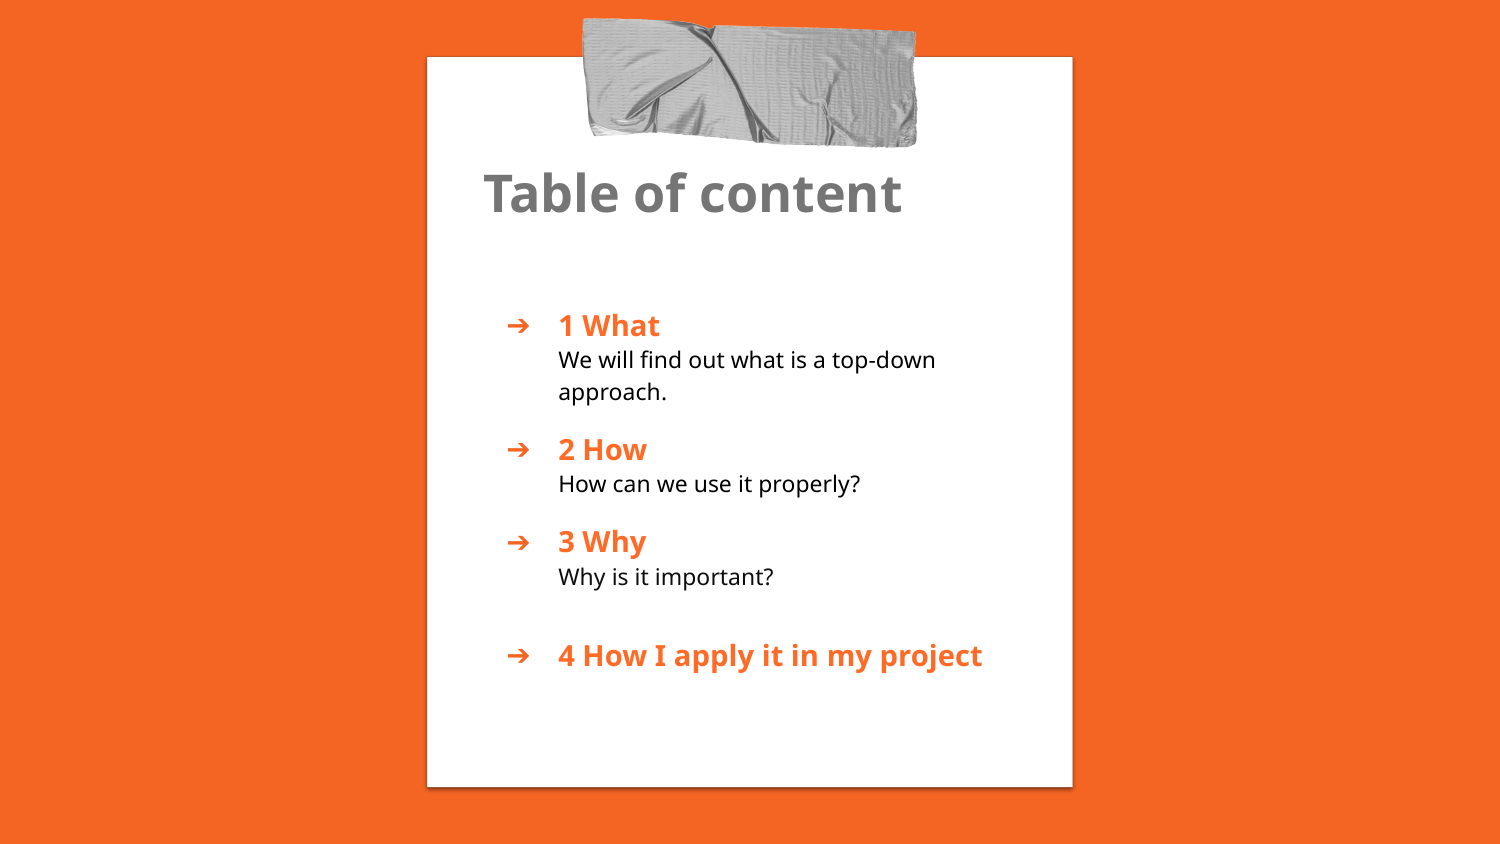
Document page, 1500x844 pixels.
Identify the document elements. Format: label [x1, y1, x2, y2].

picture [400, 16, 1100, 818]
